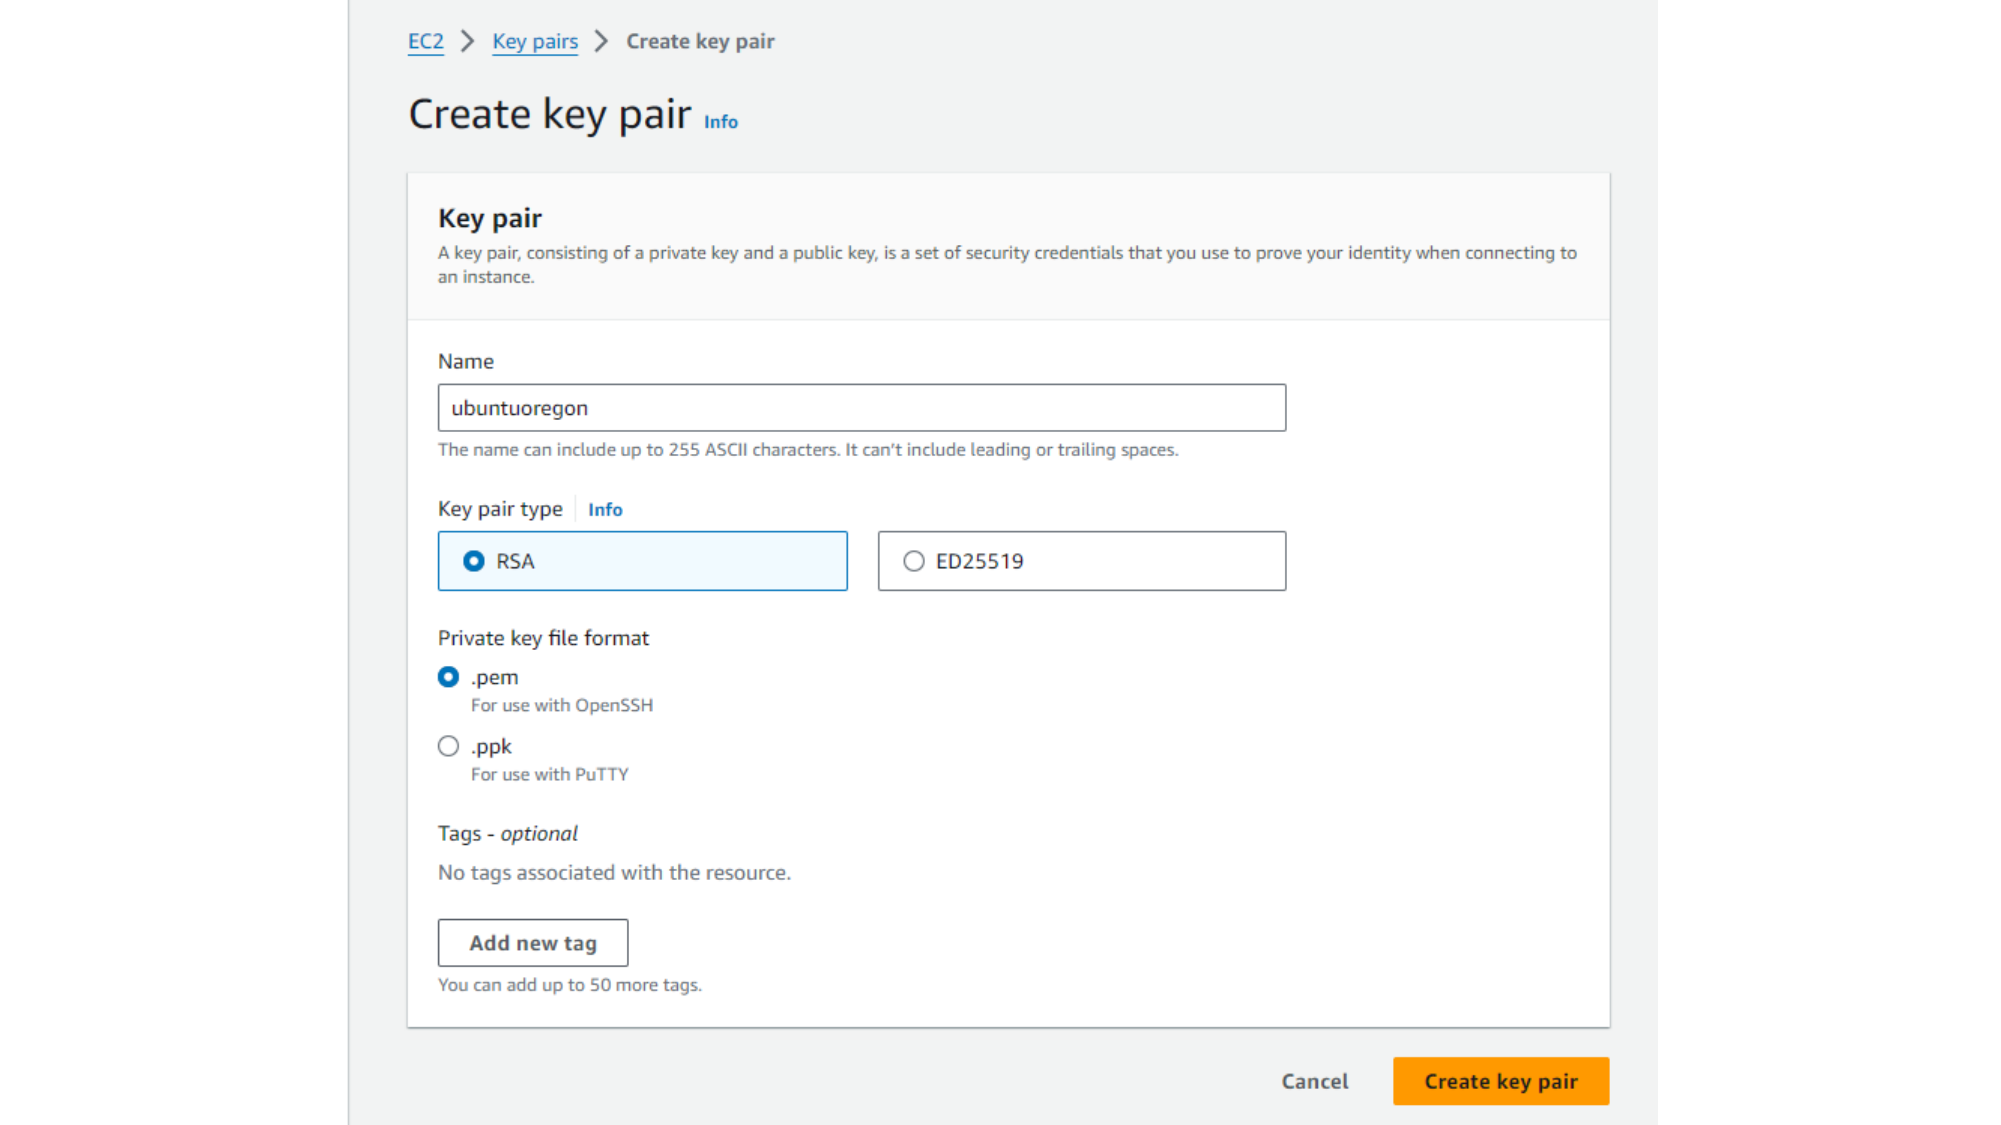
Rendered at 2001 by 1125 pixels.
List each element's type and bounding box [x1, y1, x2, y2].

picture [341, 0, 1659, 1125]
